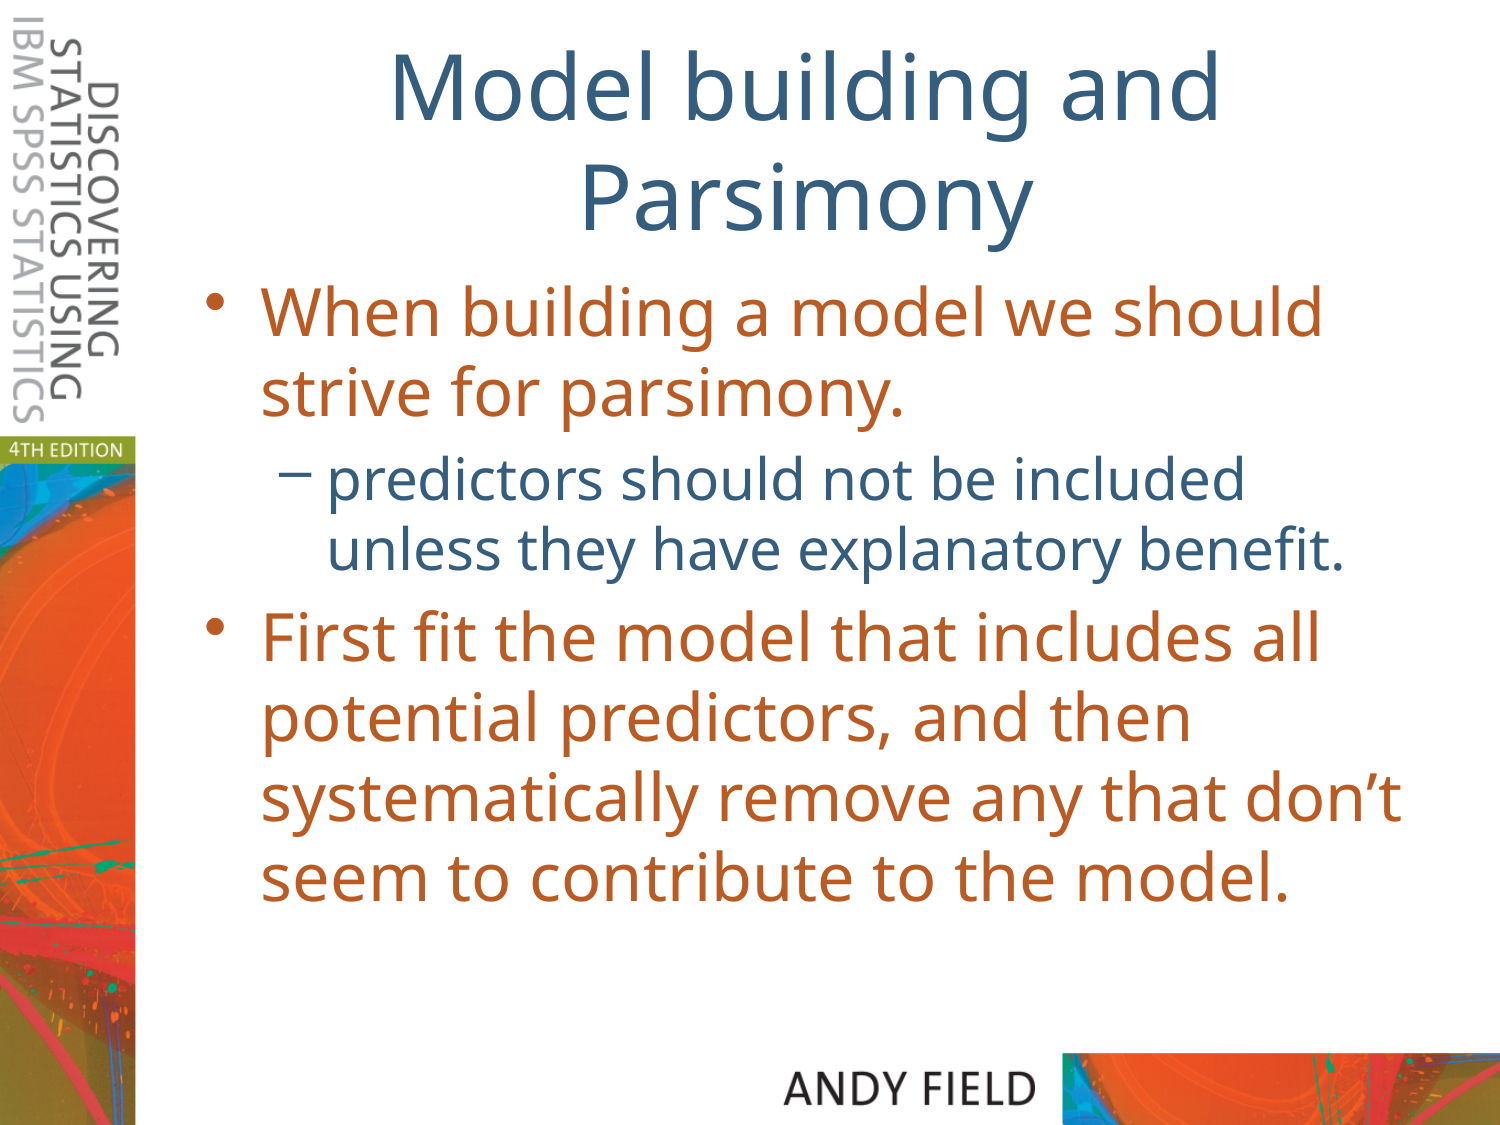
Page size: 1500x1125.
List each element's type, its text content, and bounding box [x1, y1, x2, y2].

title Model building and Parsimony [187, 45, 1425, 233]
list When building a model we should strive for parsimony. predictors should not be included unless they have explanatory benefit. First fit the model that includes all potential predictors, and then systematically remove any that don’t seem to contribute to the model. [189, 262, 1425, 1005]
